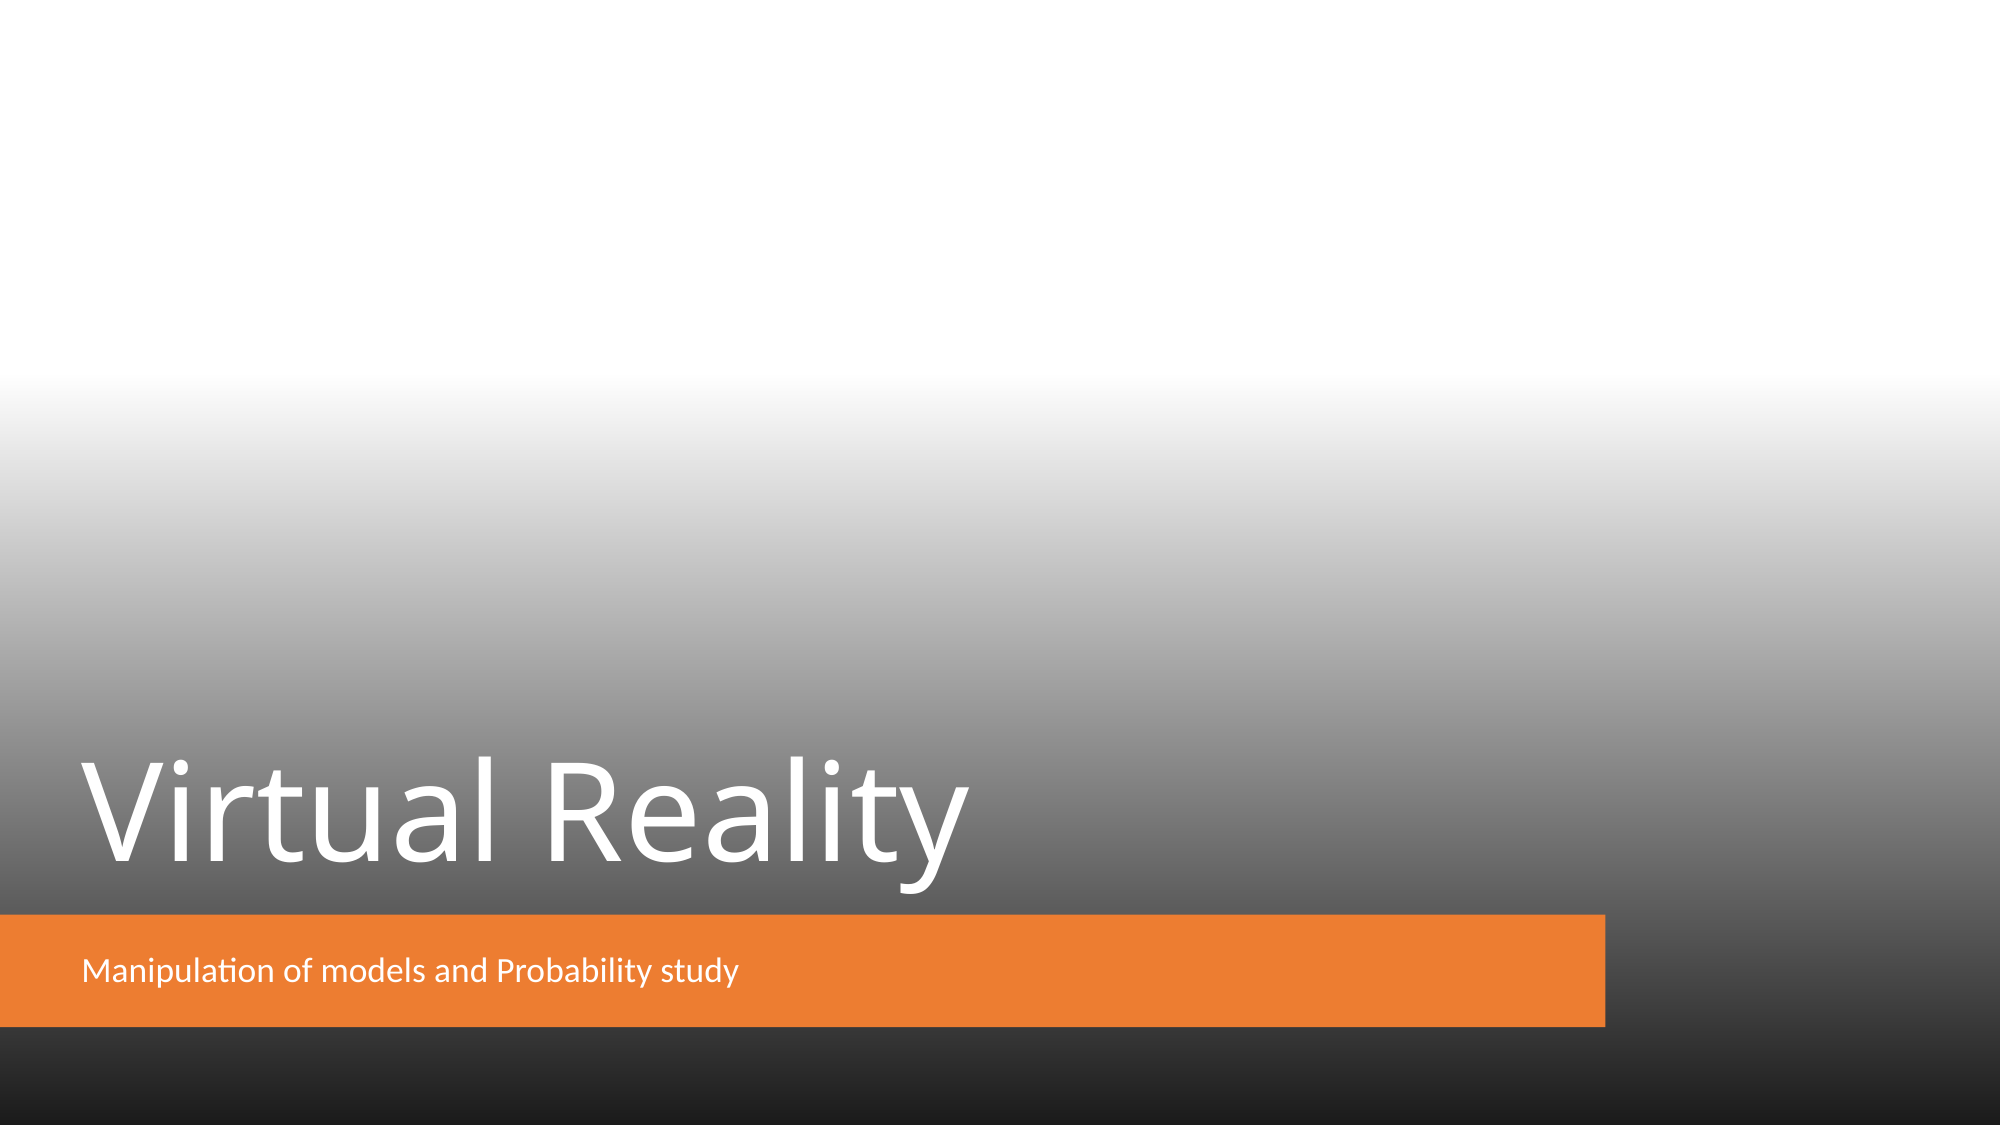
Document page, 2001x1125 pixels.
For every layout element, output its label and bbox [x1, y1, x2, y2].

list [0, 0, 2000, 1125]
